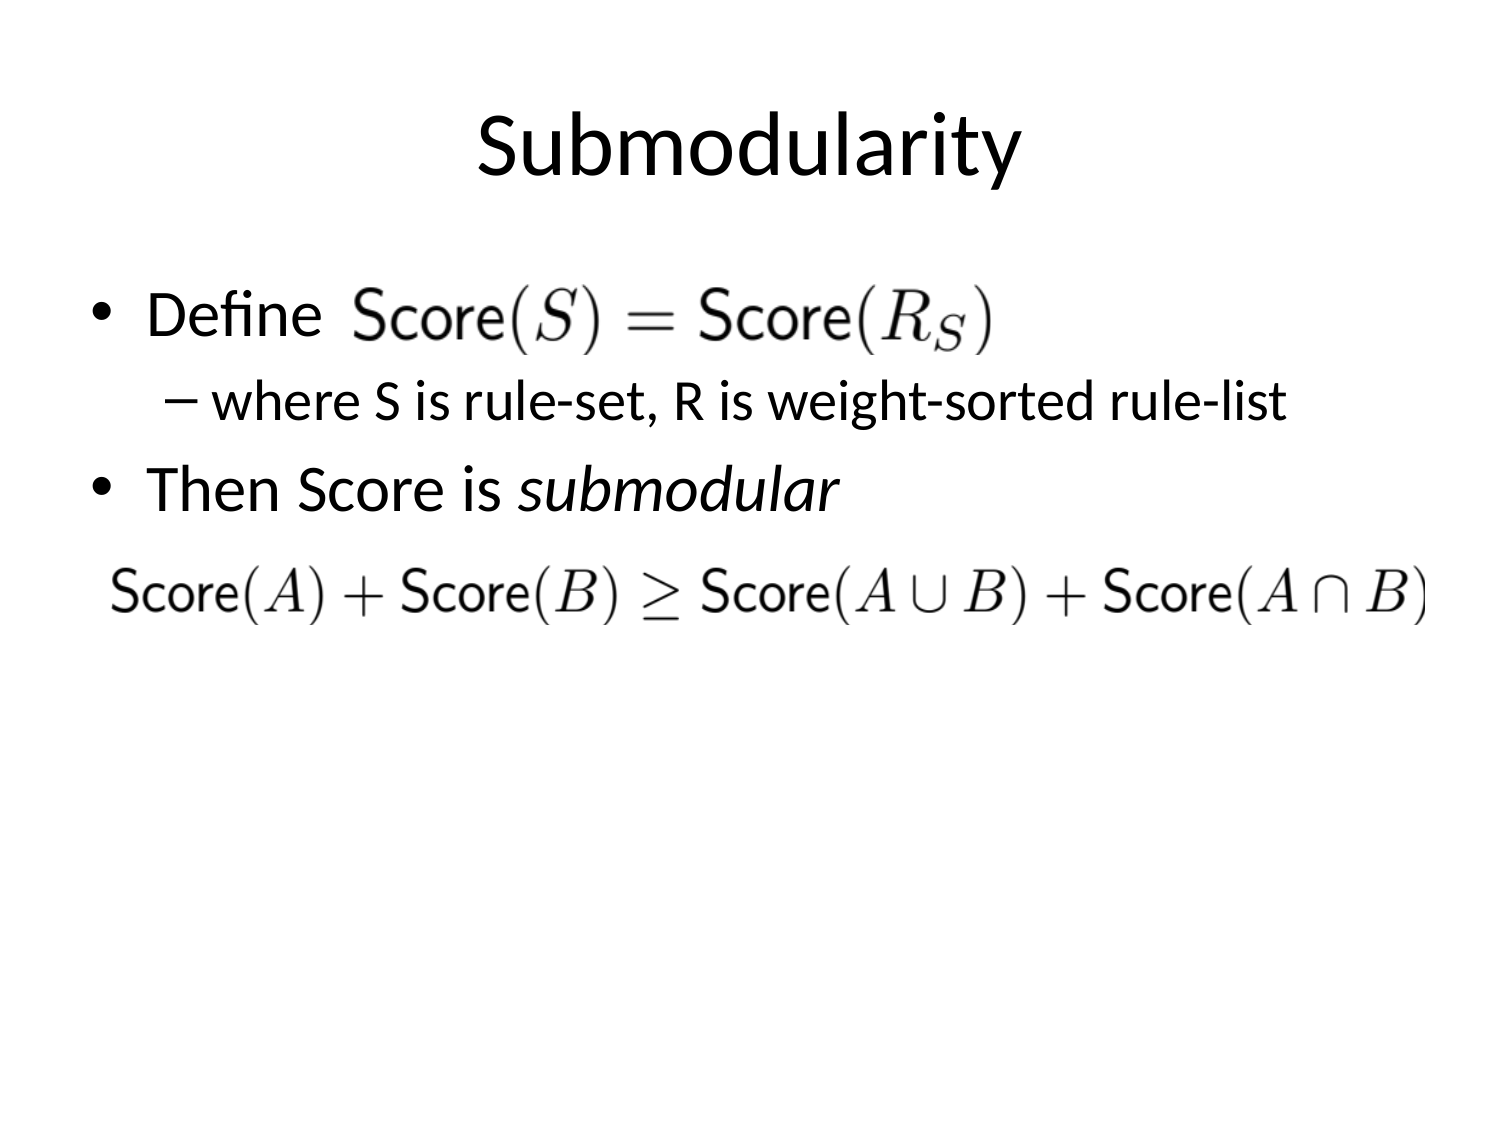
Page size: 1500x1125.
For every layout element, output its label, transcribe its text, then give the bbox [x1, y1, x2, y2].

picture [353, 283, 991, 355]
title Submodularity [75, 45, 1425, 233]
list Define where S is rule-set, R is weight-sorted rule-list Then Score is submodular [75, 262, 1425, 1005]
picture [110, 564, 1426, 625]
